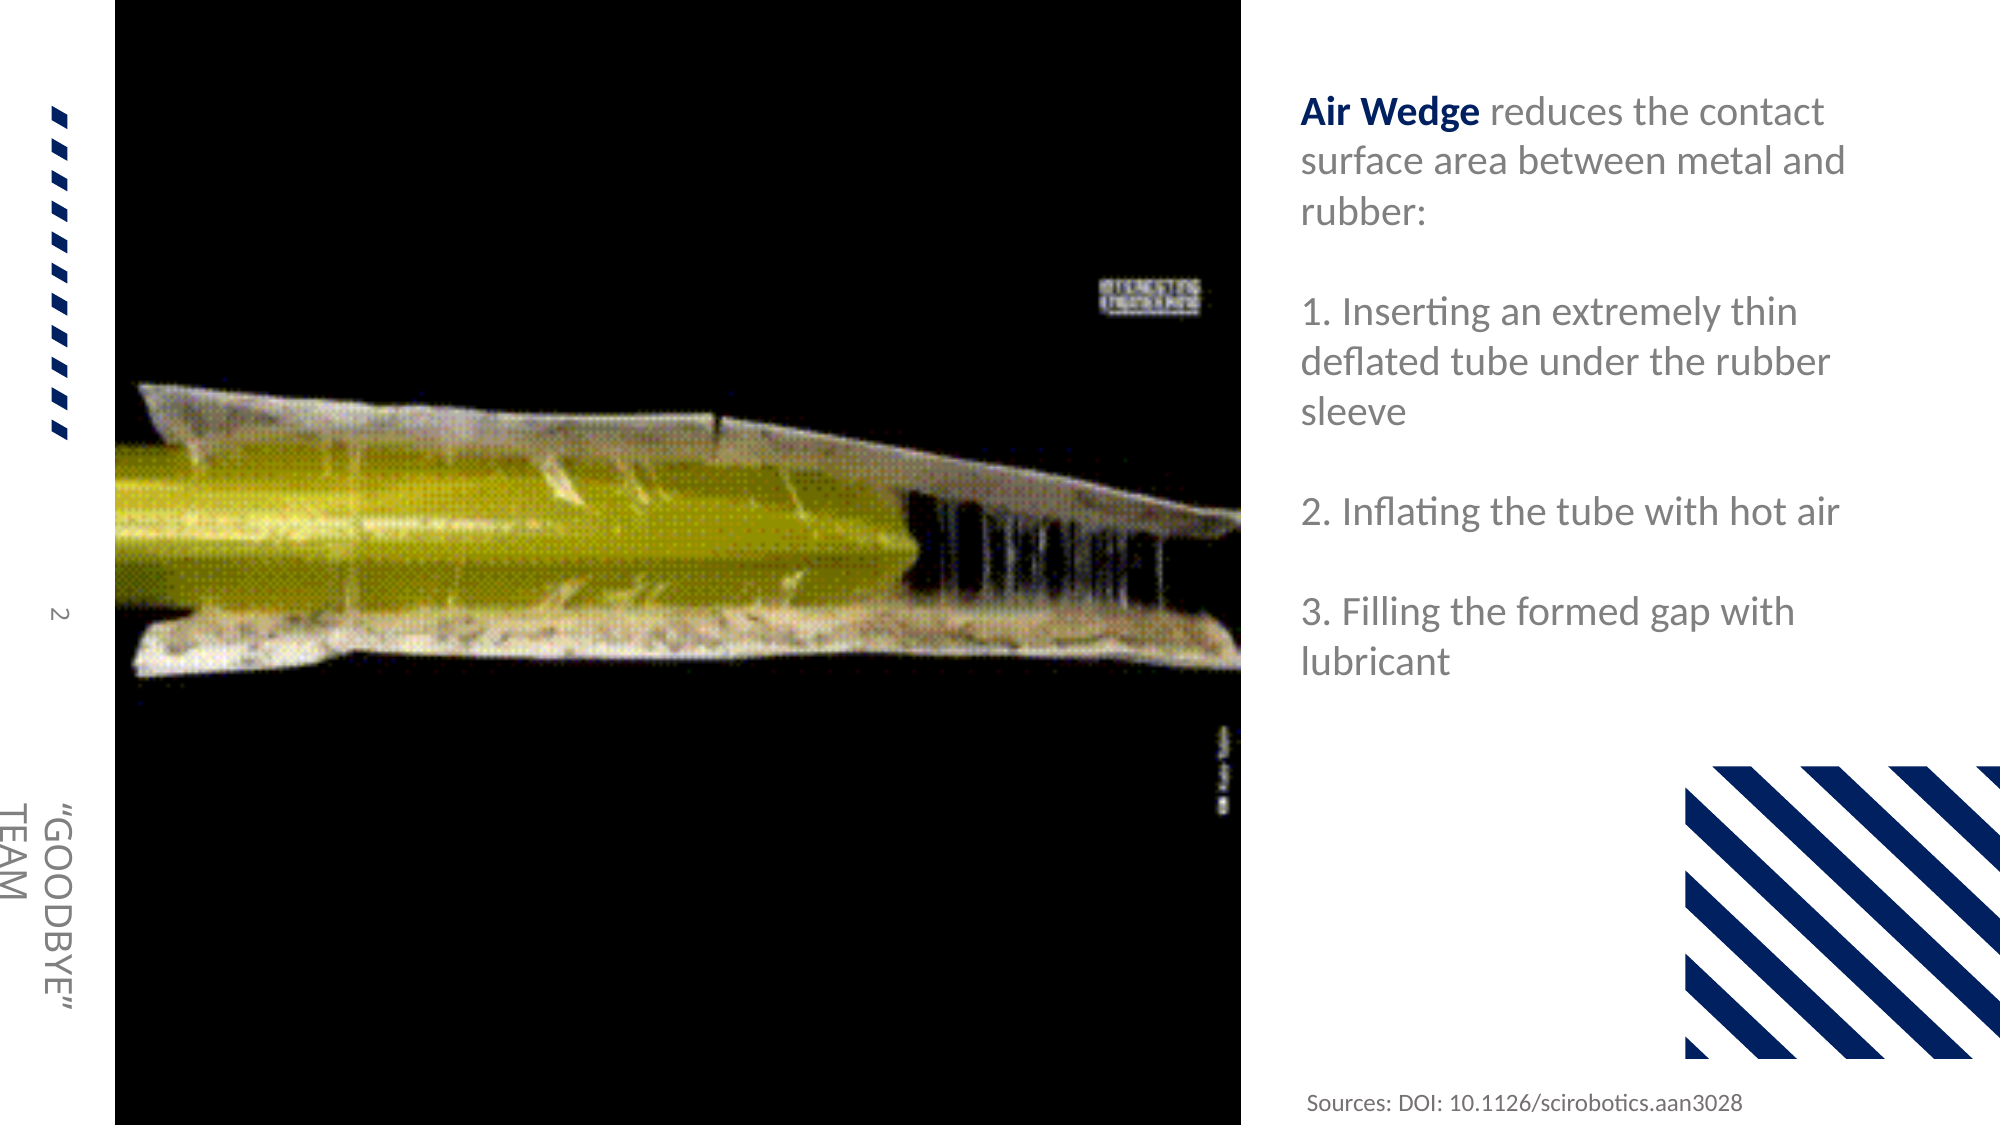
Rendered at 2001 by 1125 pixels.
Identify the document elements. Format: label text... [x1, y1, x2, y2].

text_box [50, 136, 69, 163]
text_box [50, 260, 69, 286]
text_box [1685, 787, 1973, 1059]
text_box [50, 354, 69, 380]
text_box [50, 323, 69, 350]
text_box [50, 168, 69, 194]
text_box [50, 229, 69, 256]
text_box [50, 103, 69, 131]
text_box [50, 417, 69, 443]
text_box [50, 198, 69, 225]
text_box [50, 385, 69, 413]
text_box Sources: DOI: 10.1126/scirobotics.aan3028 [1292, 1079, 1759, 1125]
text_box [1712, 766, 2000, 1038]
text_box [50, 290, 69, 318]
text_box Air Wedge reduces the contact surface area between metal and rubber: Inserting an extremely thin deflated tube under the rubber sleeve Inflating the tube with hot air Filling the formed gap with lubricant [1289, 105, 1914, 662]
picture [115, 0, 1241, 1125]
text_box “GOODBYE” TEAM [0, 788, 90, 1066]
slide_number 2 [29, 565, 90, 663]
